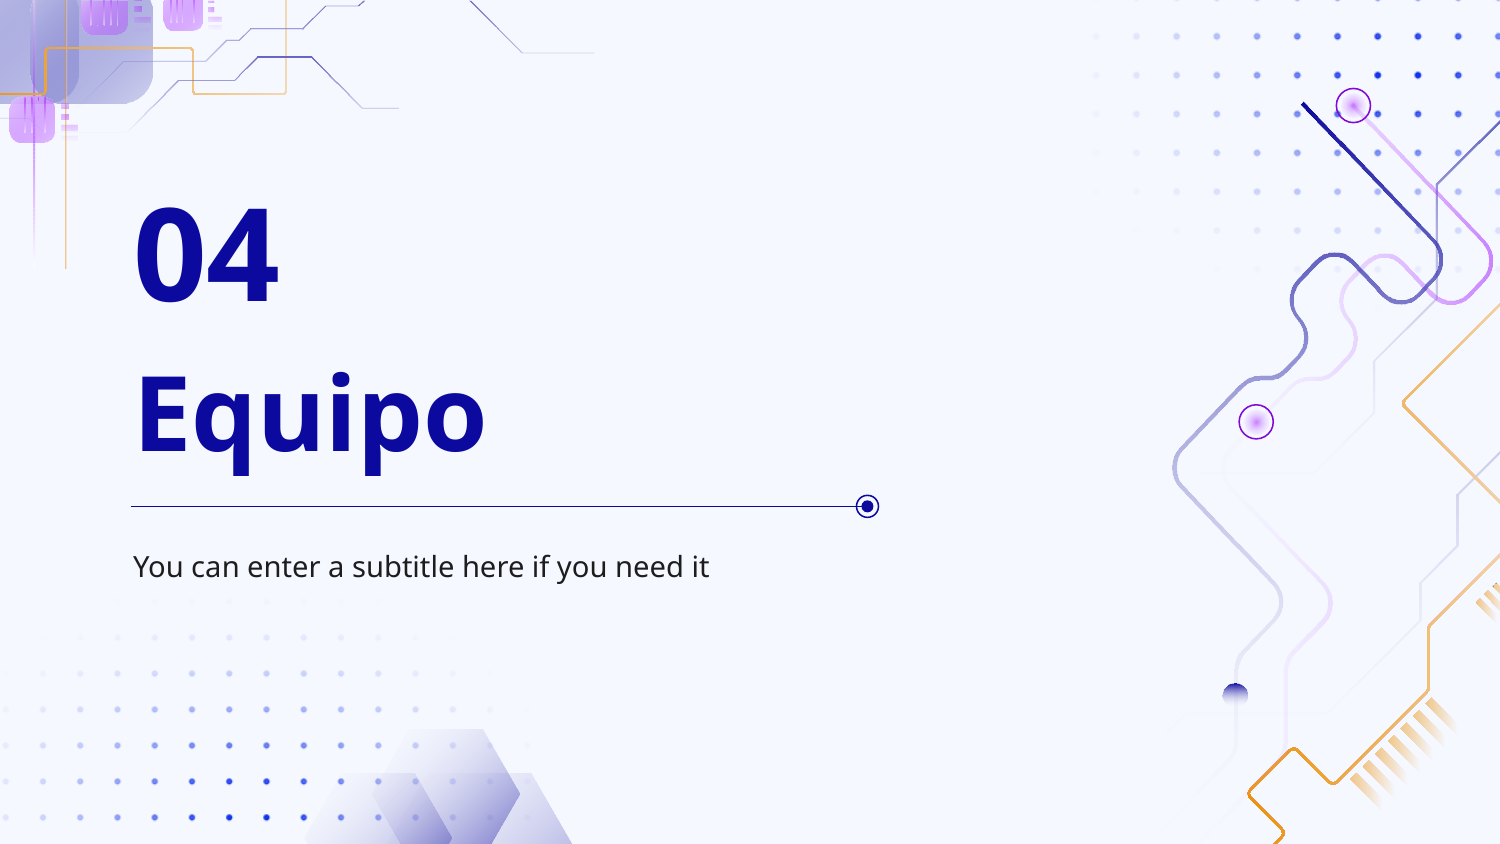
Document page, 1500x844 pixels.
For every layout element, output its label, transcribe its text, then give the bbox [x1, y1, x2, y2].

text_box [0, 549, 583, 844]
title 04 [118, 168, 398, 332]
subtitle You can enter a subtitle here if you need it [118, 533, 1037, 609]
title Equipo [118, 341, 1037, 480]
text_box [1063, 0, 1500, 844]
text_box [130, 495, 879, 518]
